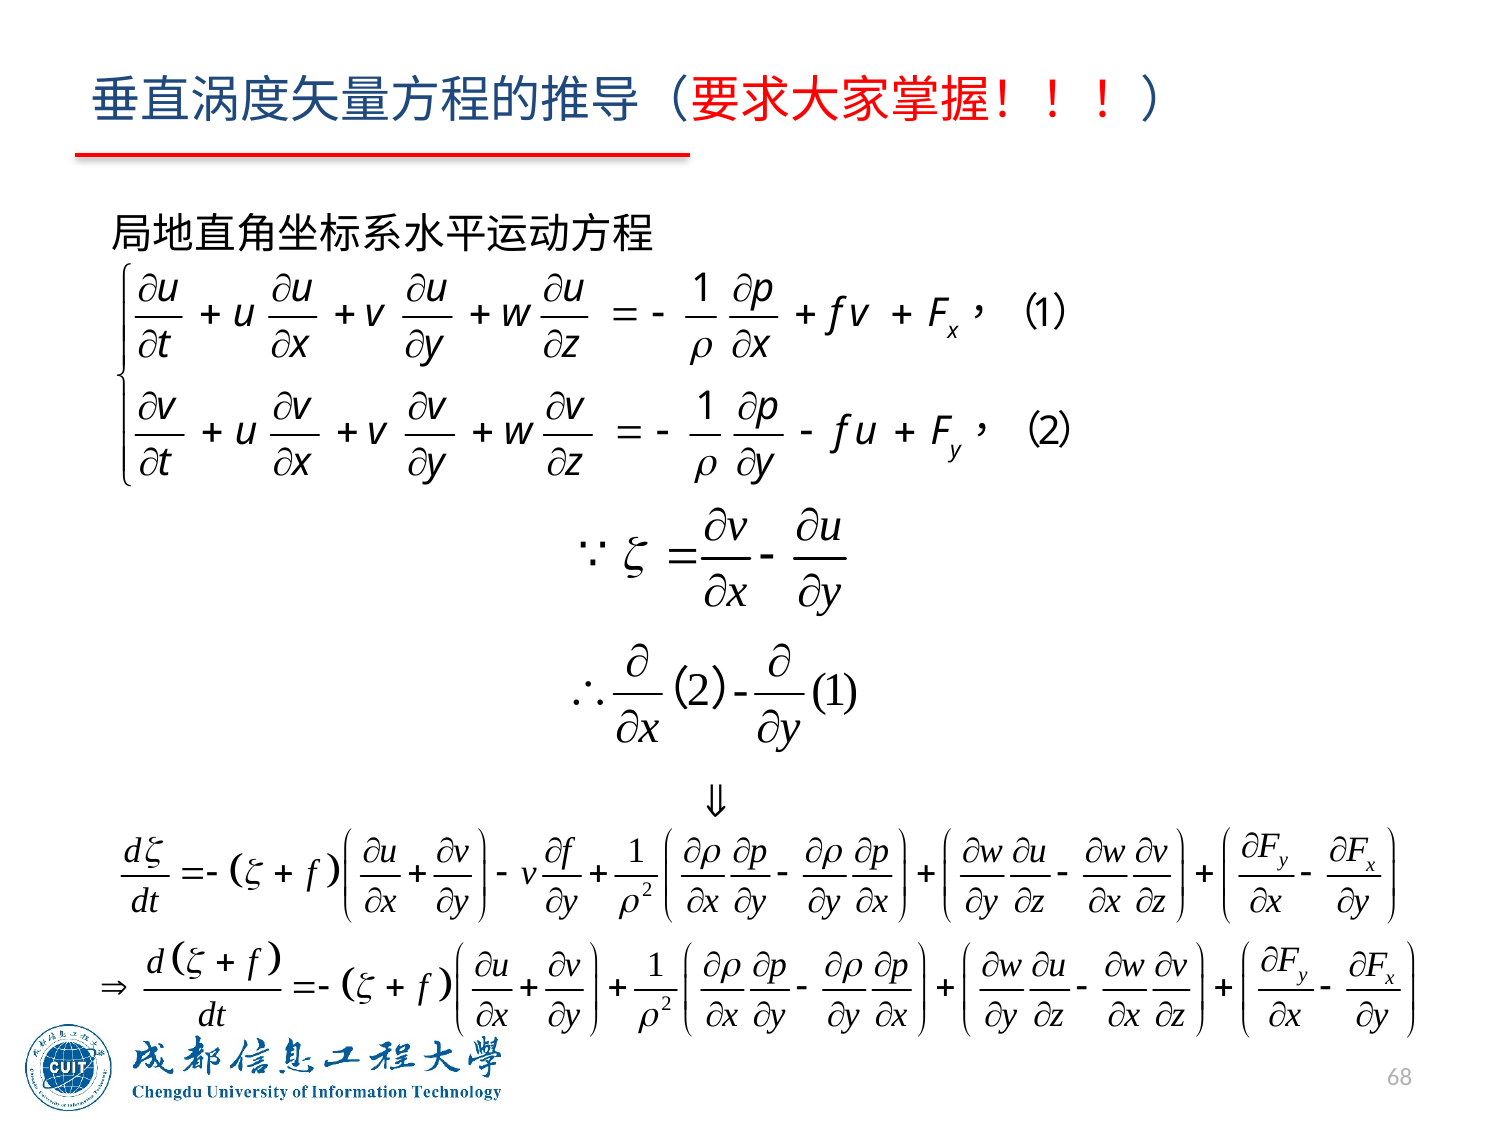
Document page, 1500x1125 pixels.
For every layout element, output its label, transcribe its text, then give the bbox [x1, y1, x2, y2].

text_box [568, 494, 866, 818]
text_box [107, 256, 1085, 495]
picture [25, 1024, 501, 1111]
slide_number 68 [1277, 1052, 1428, 1106]
title 垂直涡度矢量方程的推导（要求大家掌握！！！） [75, 45, 1425, 150]
text_box 局地直角坐标系水平运动方程 [96, 174, 1388, 265]
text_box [95, 819, 1426, 1046]
